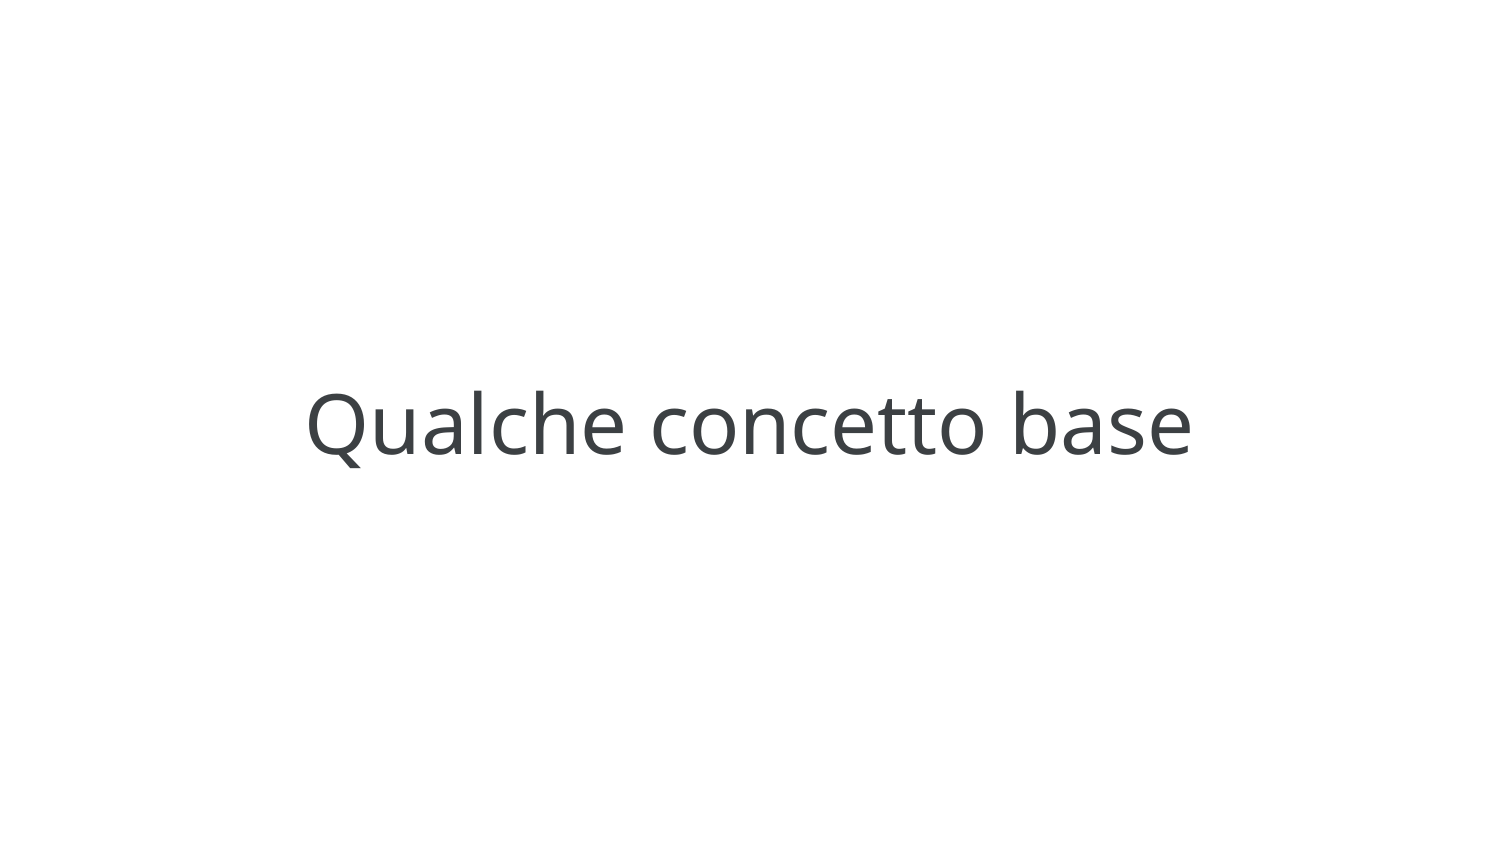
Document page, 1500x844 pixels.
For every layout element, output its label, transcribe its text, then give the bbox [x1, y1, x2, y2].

text_box Qualche concetto base [100, 361, 1400, 481]
